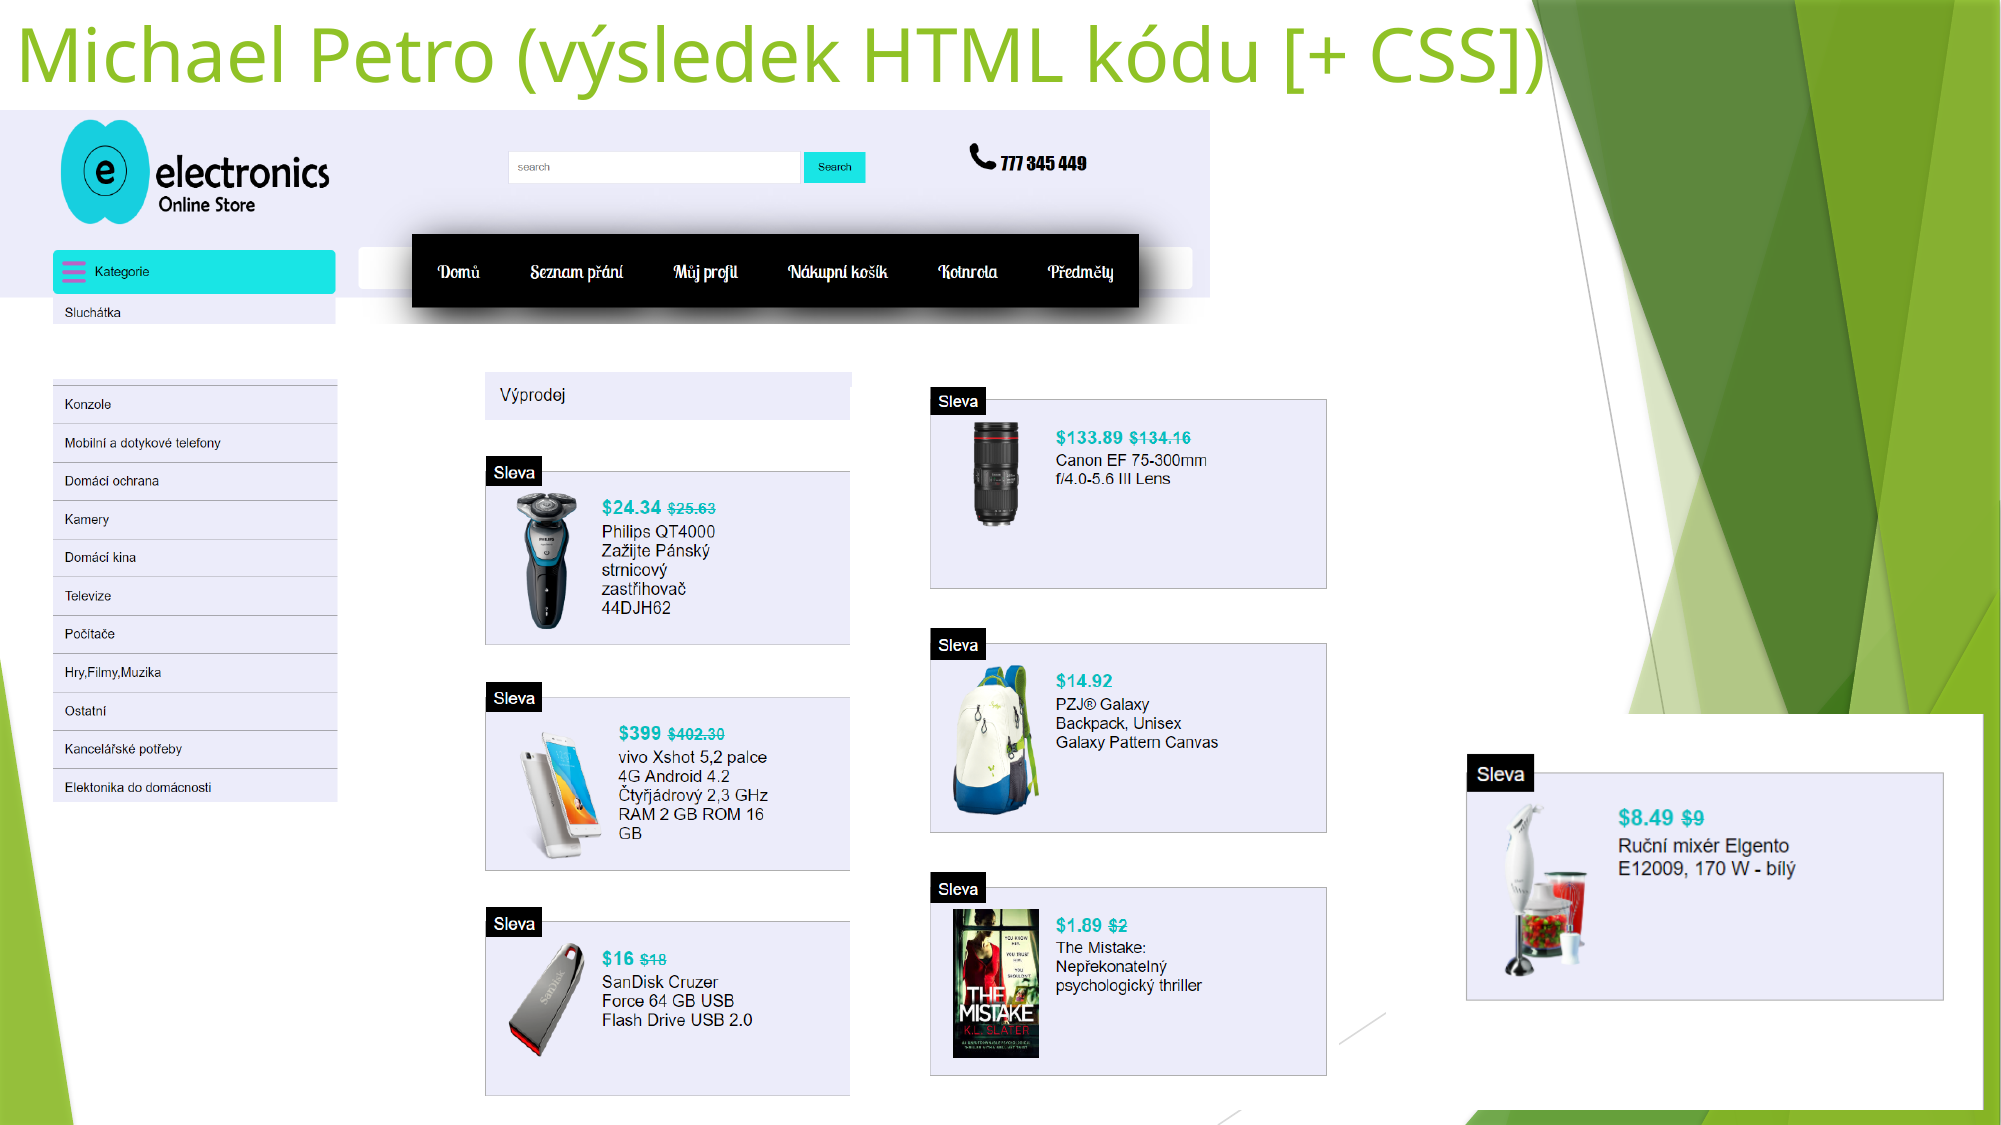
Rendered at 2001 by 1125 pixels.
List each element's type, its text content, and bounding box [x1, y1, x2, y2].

picture [1386, 713, 1985, 1110]
picture [52, 379, 340, 803]
title Michael Petro (výsledek HTML kódu [+ CSS]) [0, 0, 1686, 217]
picture [413, 338, 1339, 1125]
picture [0, 109, 1210, 324]
